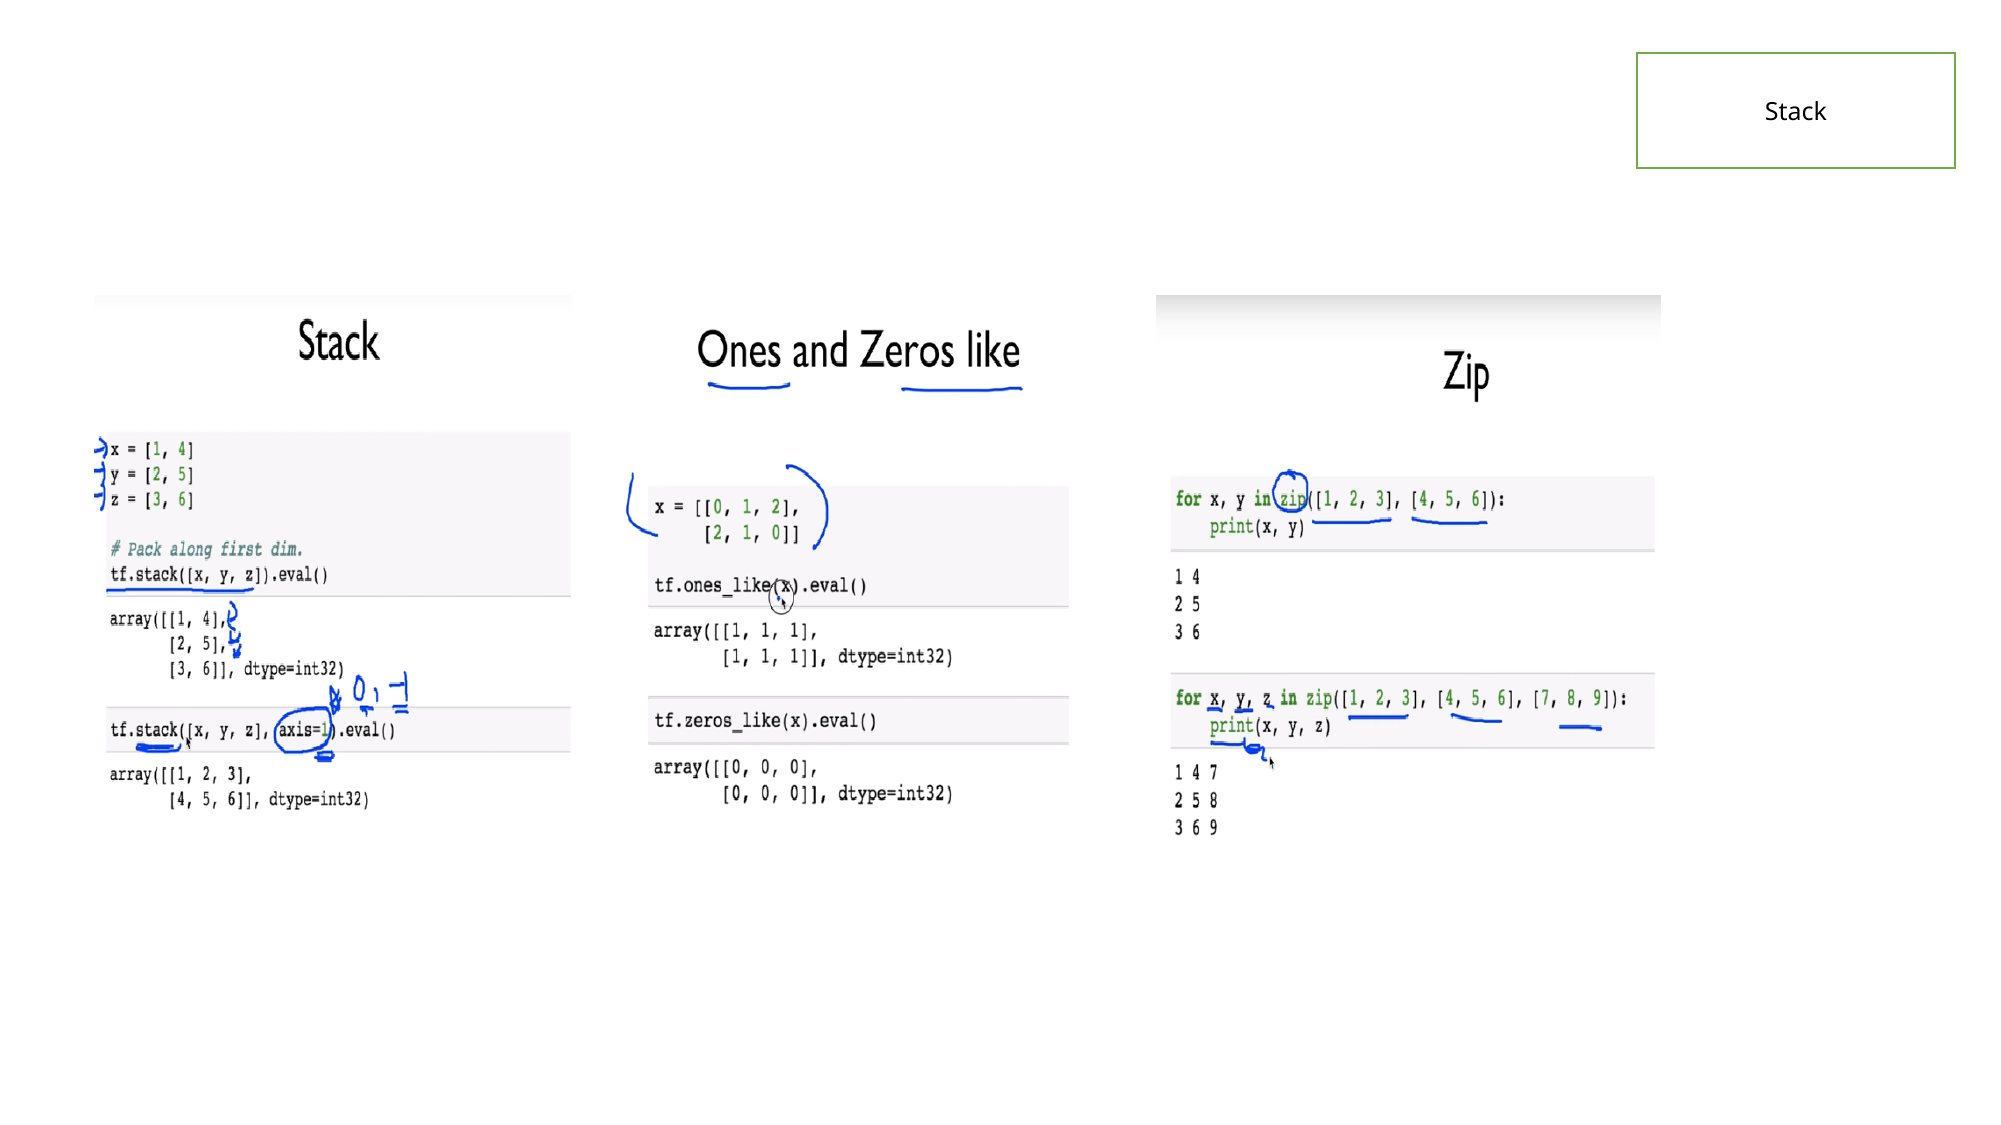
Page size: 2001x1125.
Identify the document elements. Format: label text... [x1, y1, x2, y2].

text_box Stack [1636, 52, 1956, 169]
picture [94, 295, 573, 834]
picture [1155, 295, 1661, 855]
picture [625, 295, 1104, 834]
